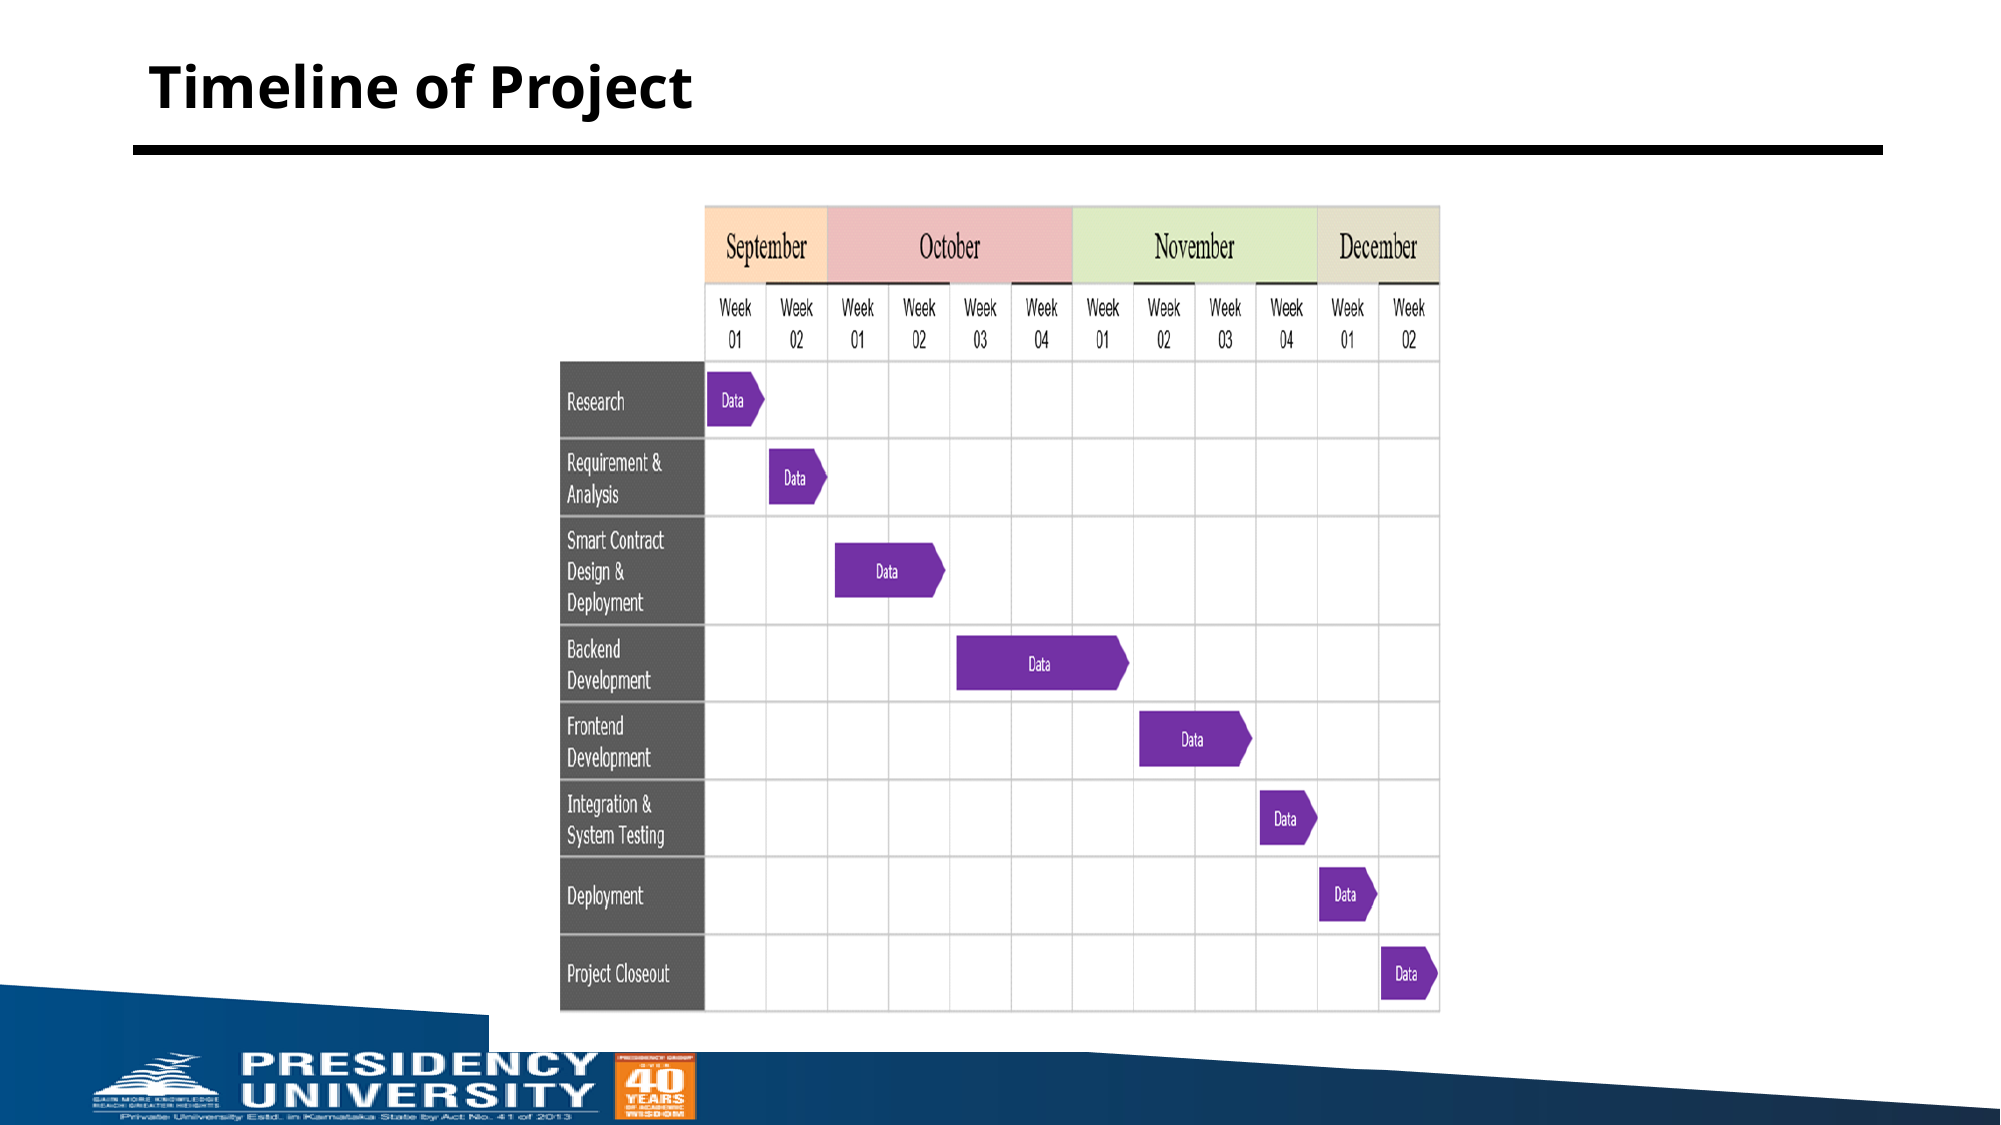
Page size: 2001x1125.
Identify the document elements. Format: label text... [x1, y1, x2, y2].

title Timeline of Project [133, 45, 1884, 125]
picture [0, 184, 2000, 1125]
